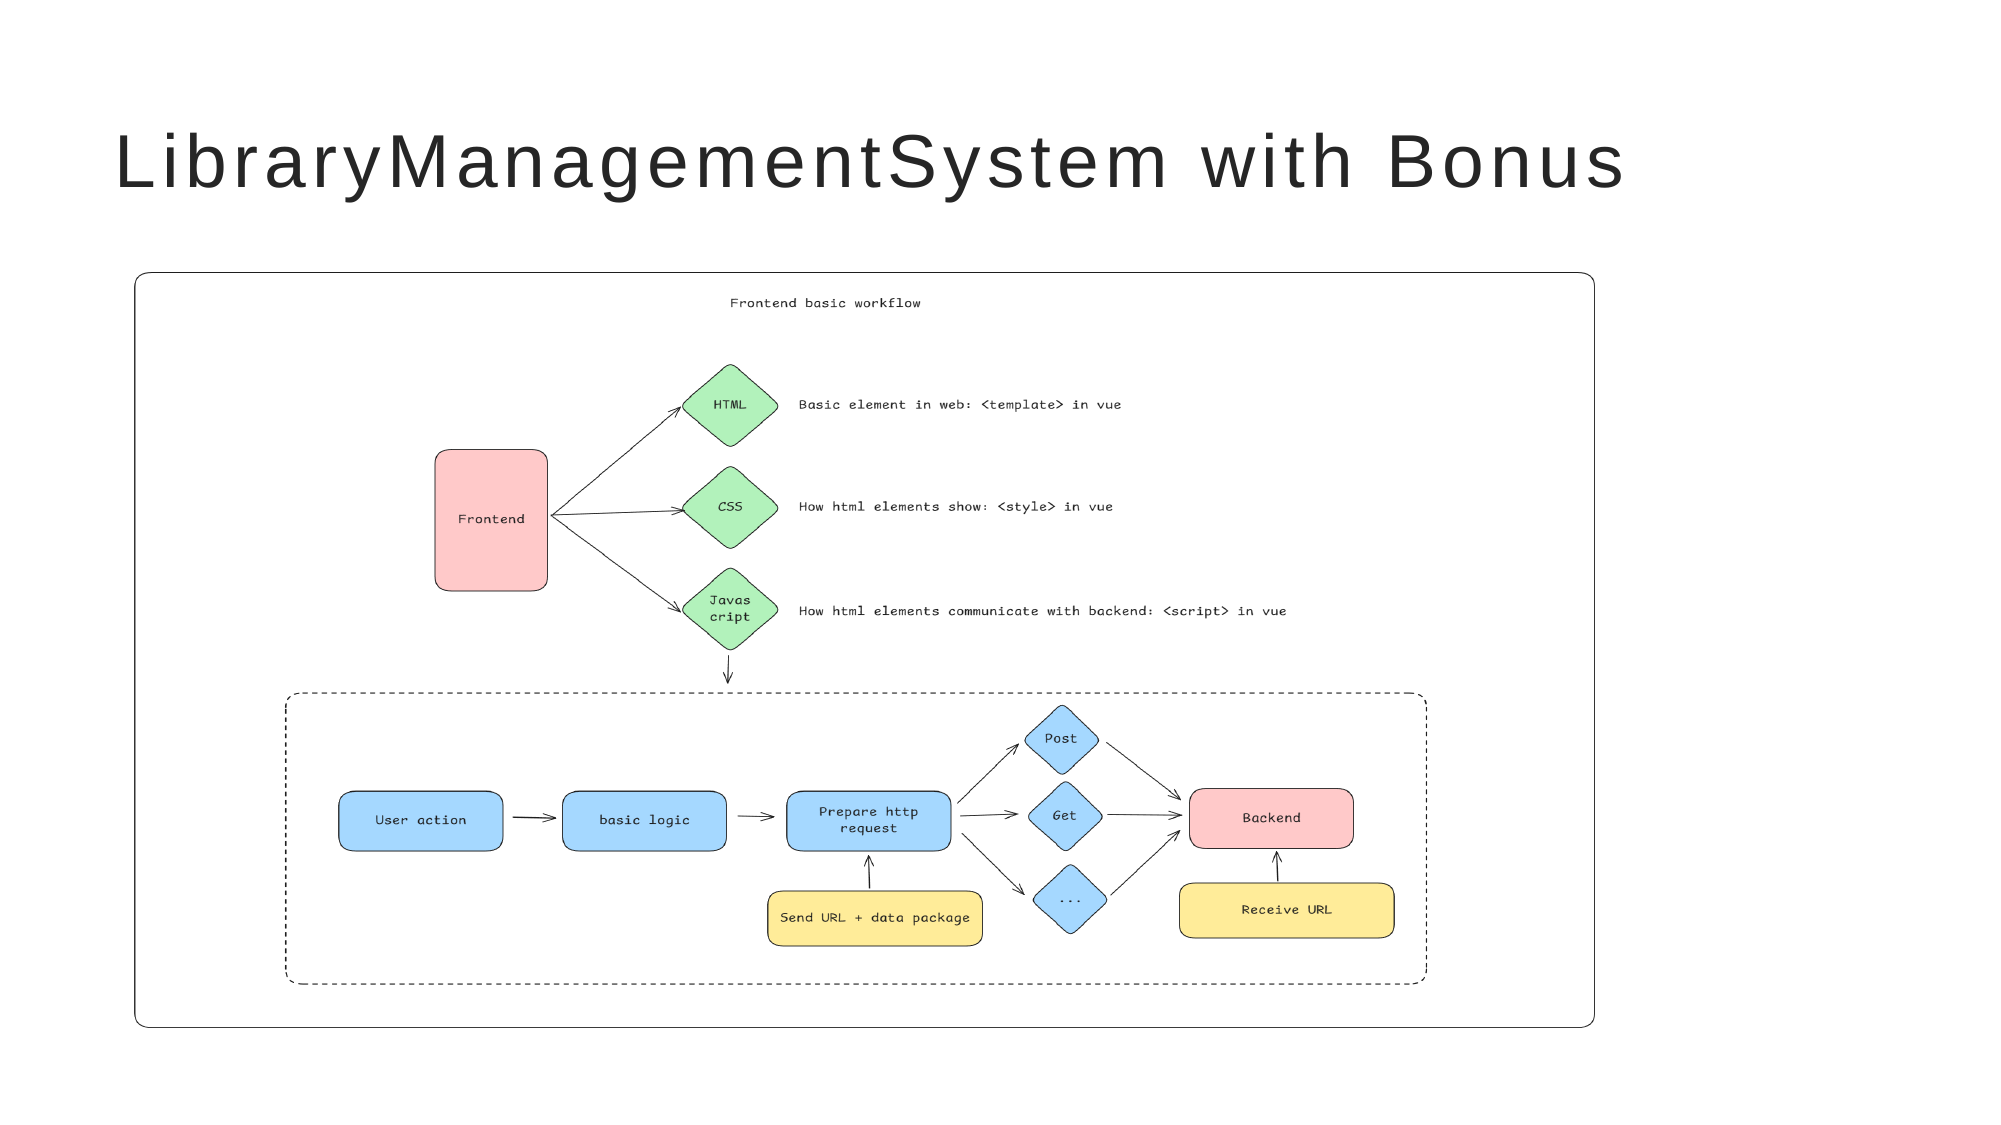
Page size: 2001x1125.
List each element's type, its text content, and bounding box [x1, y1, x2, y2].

picture [93, 237, 1639, 1056]
title LibraryManagementSystem with Bonus [99, 99, 1900, 216]
